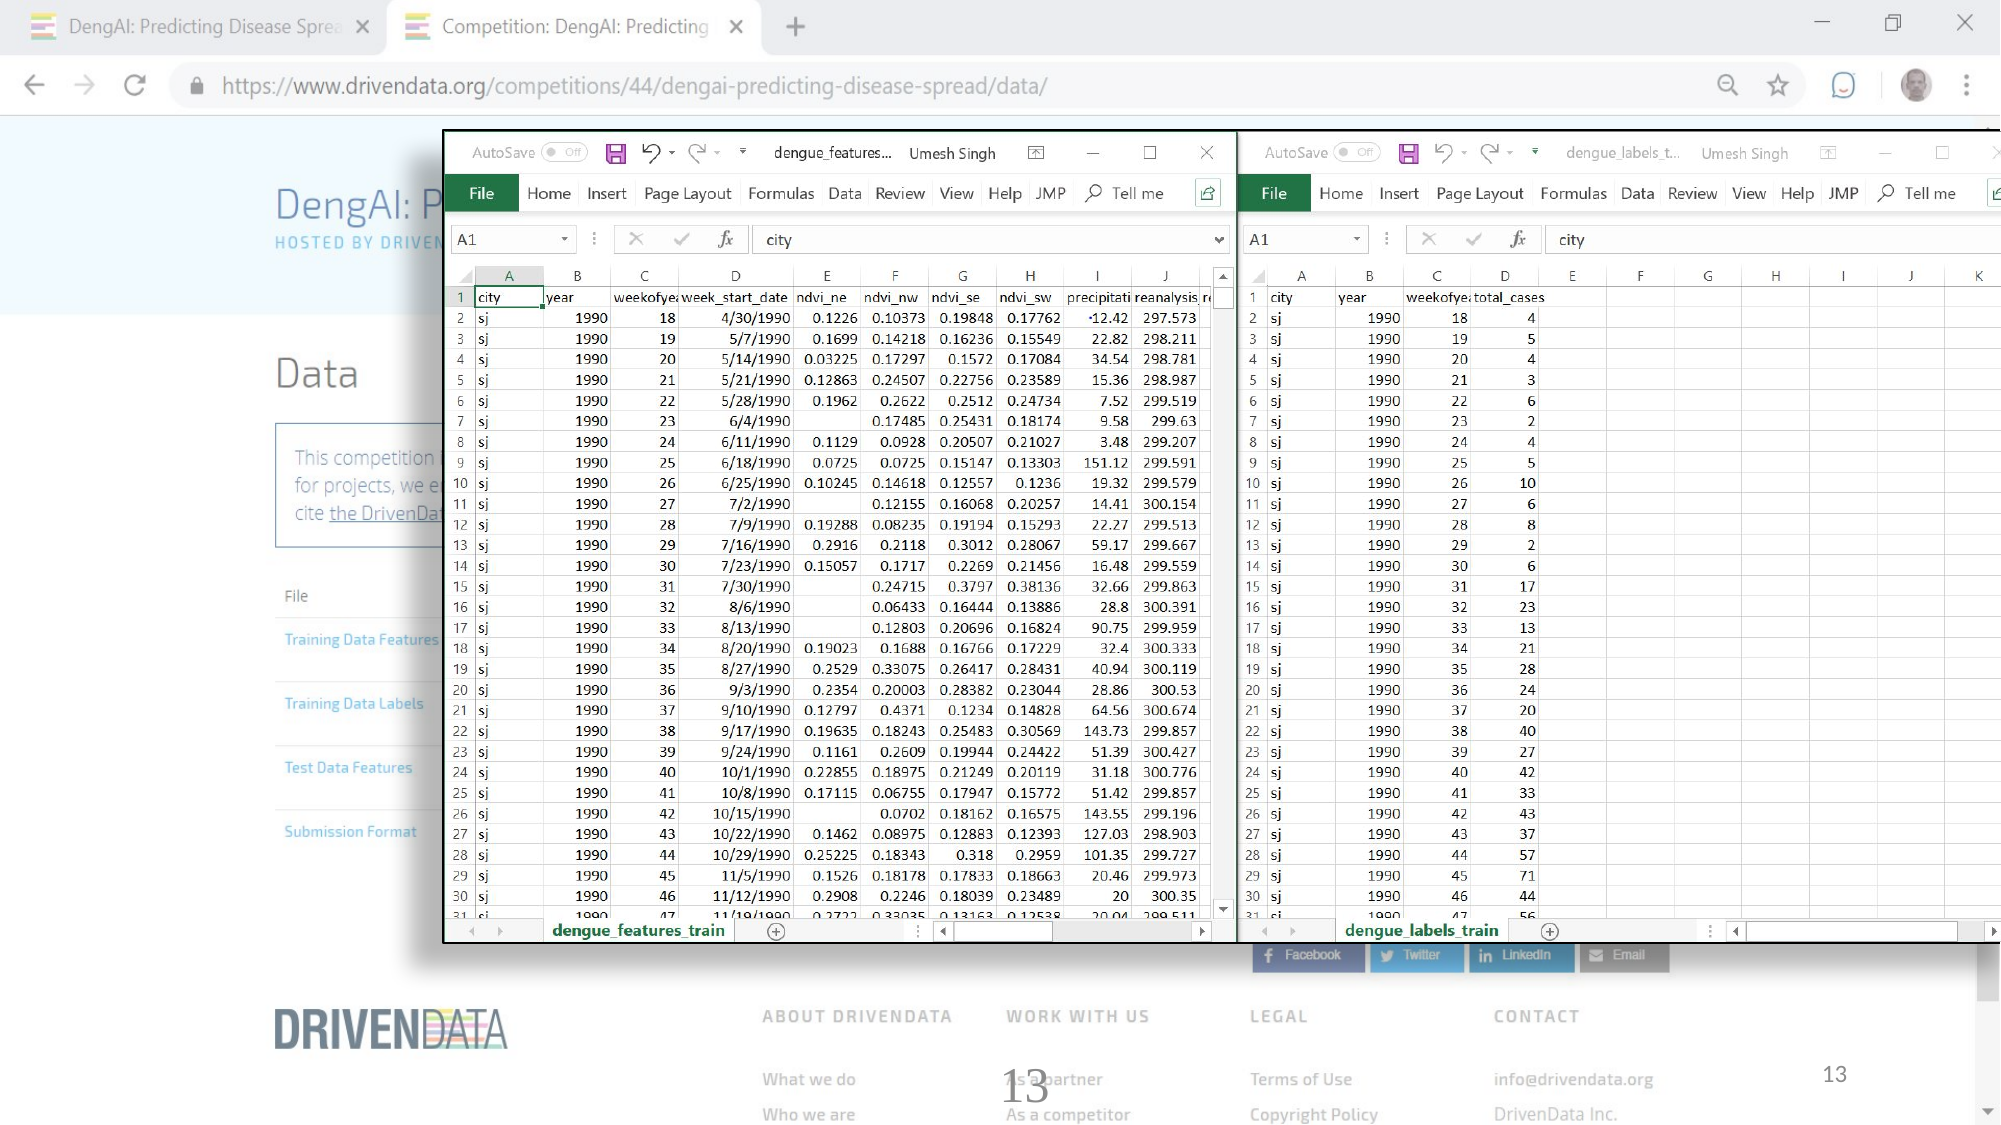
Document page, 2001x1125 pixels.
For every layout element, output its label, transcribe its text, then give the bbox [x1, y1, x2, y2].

text_box 13 [614, 1052, 1065, 1113]
slide_number 13 [1412, 1042, 1863, 1103]
picture [444, 131, 2001, 942]
